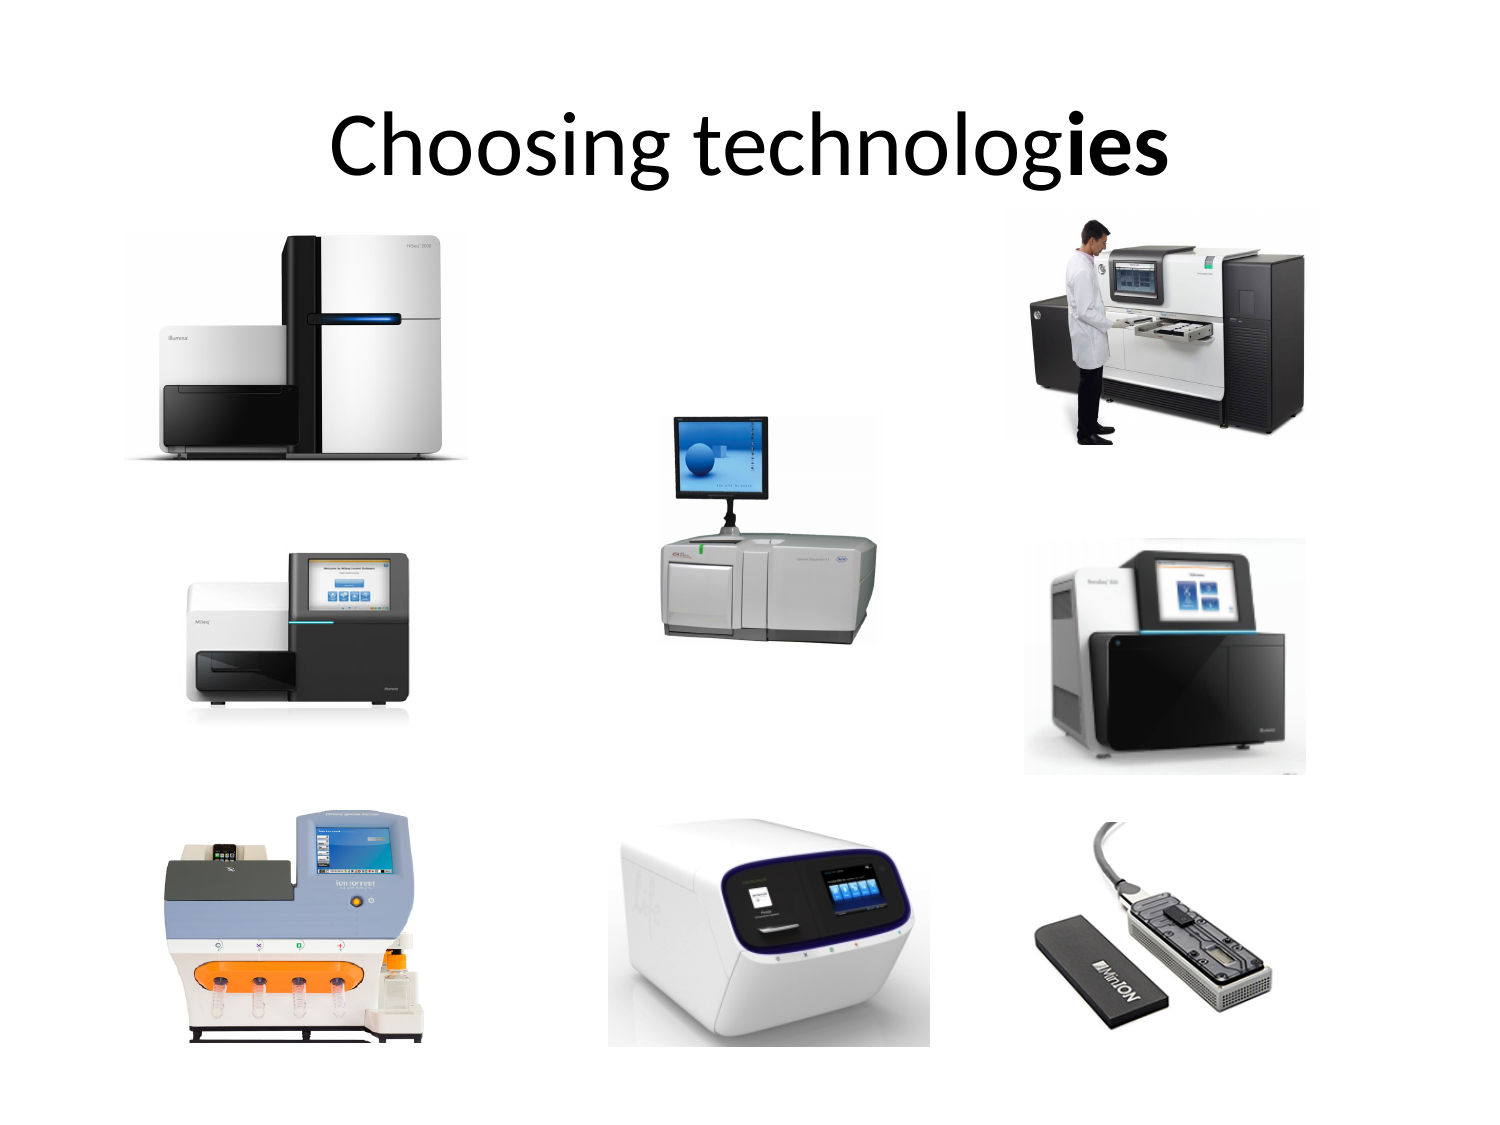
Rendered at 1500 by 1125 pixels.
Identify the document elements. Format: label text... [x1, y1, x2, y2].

picture [985, 822, 1344, 1059]
picture [123, 231, 469, 469]
picture [178, 526, 414, 764]
picture [608, 810, 930, 1047]
picture [163, 810, 430, 1047]
picture [1003, 207, 1326, 445]
title Choosing technologies [75, 45, 1425, 233]
picture [652, 408, 885, 646]
picture [1023, 538, 1306, 776]
